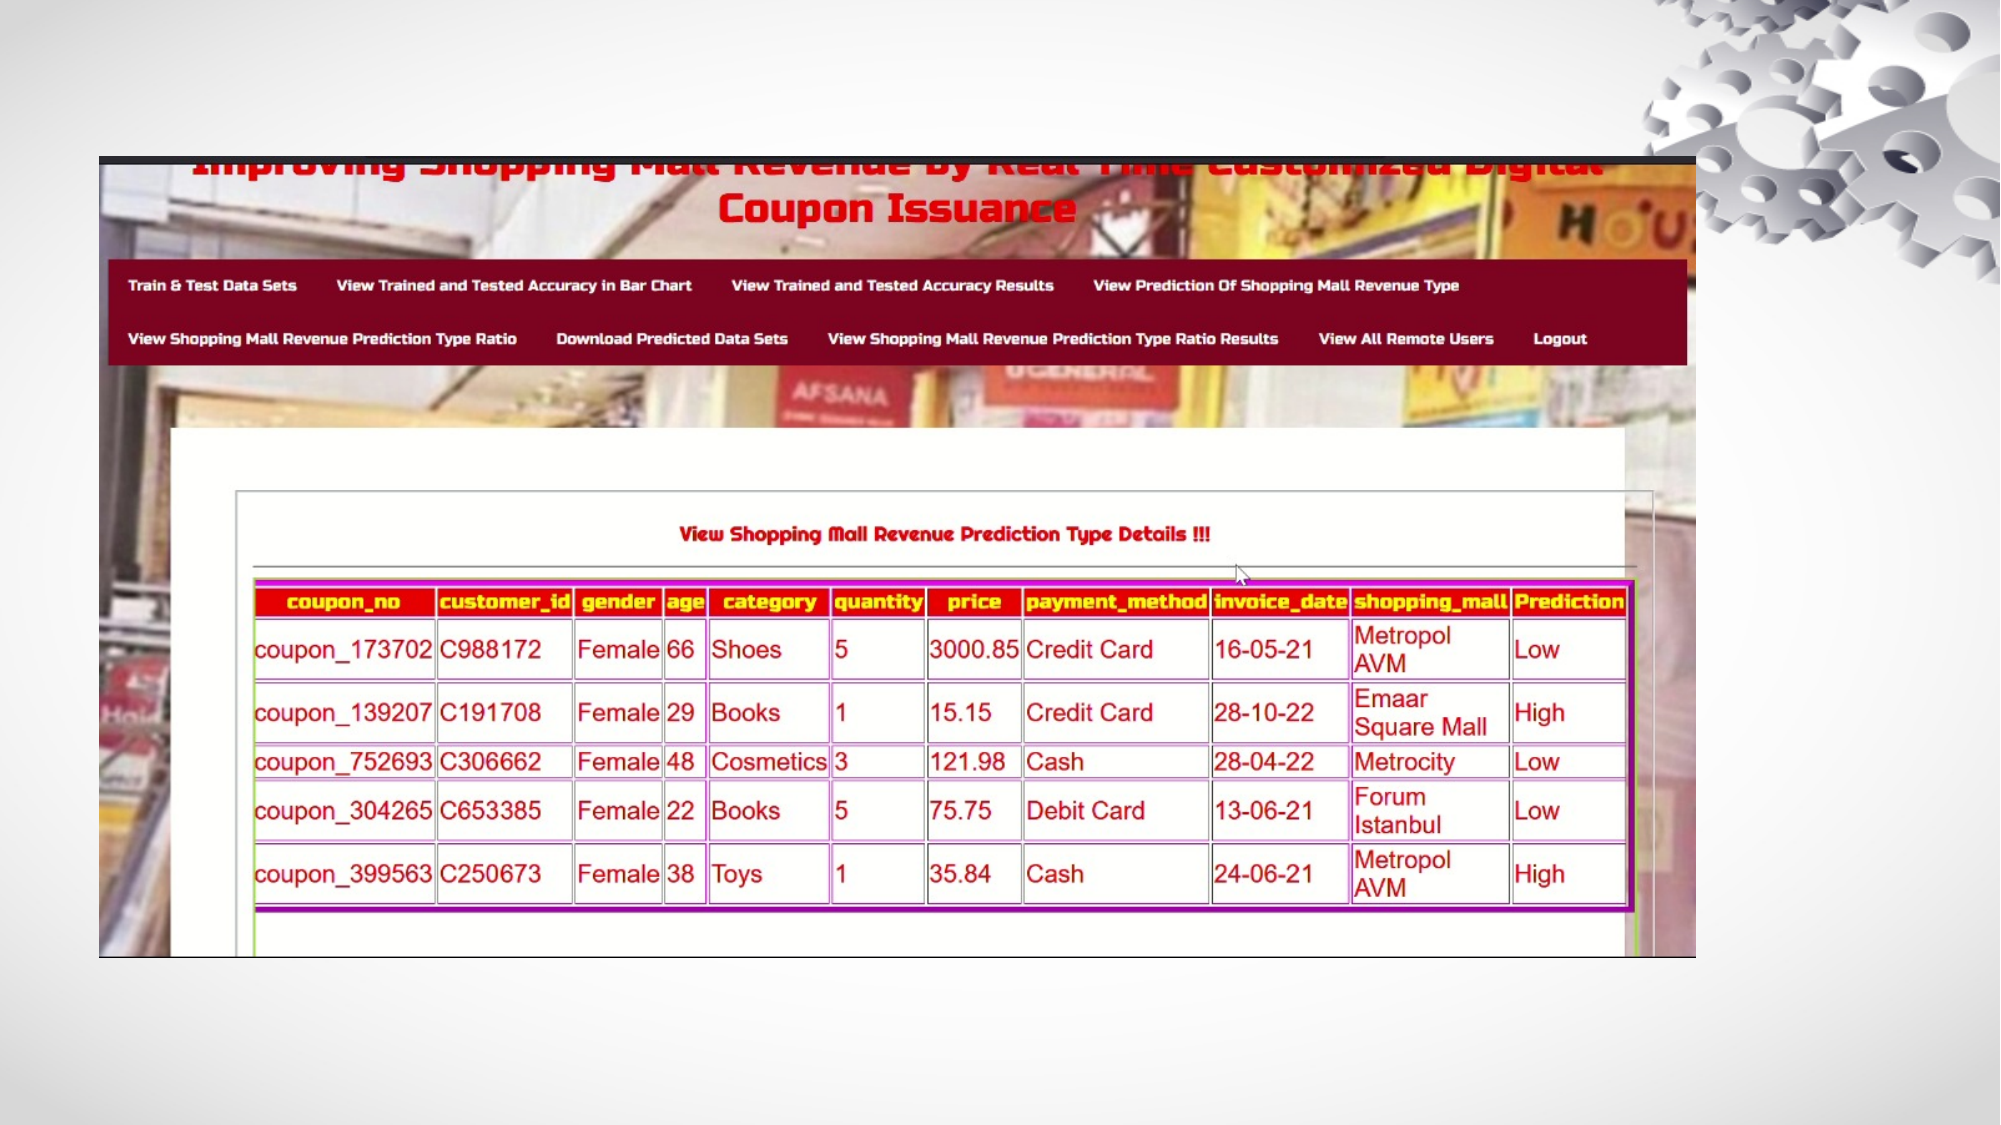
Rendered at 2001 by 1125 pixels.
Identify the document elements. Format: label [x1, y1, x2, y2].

picture [0, 0, 2000, 1125]
list [99, 156, 1696, 959]
